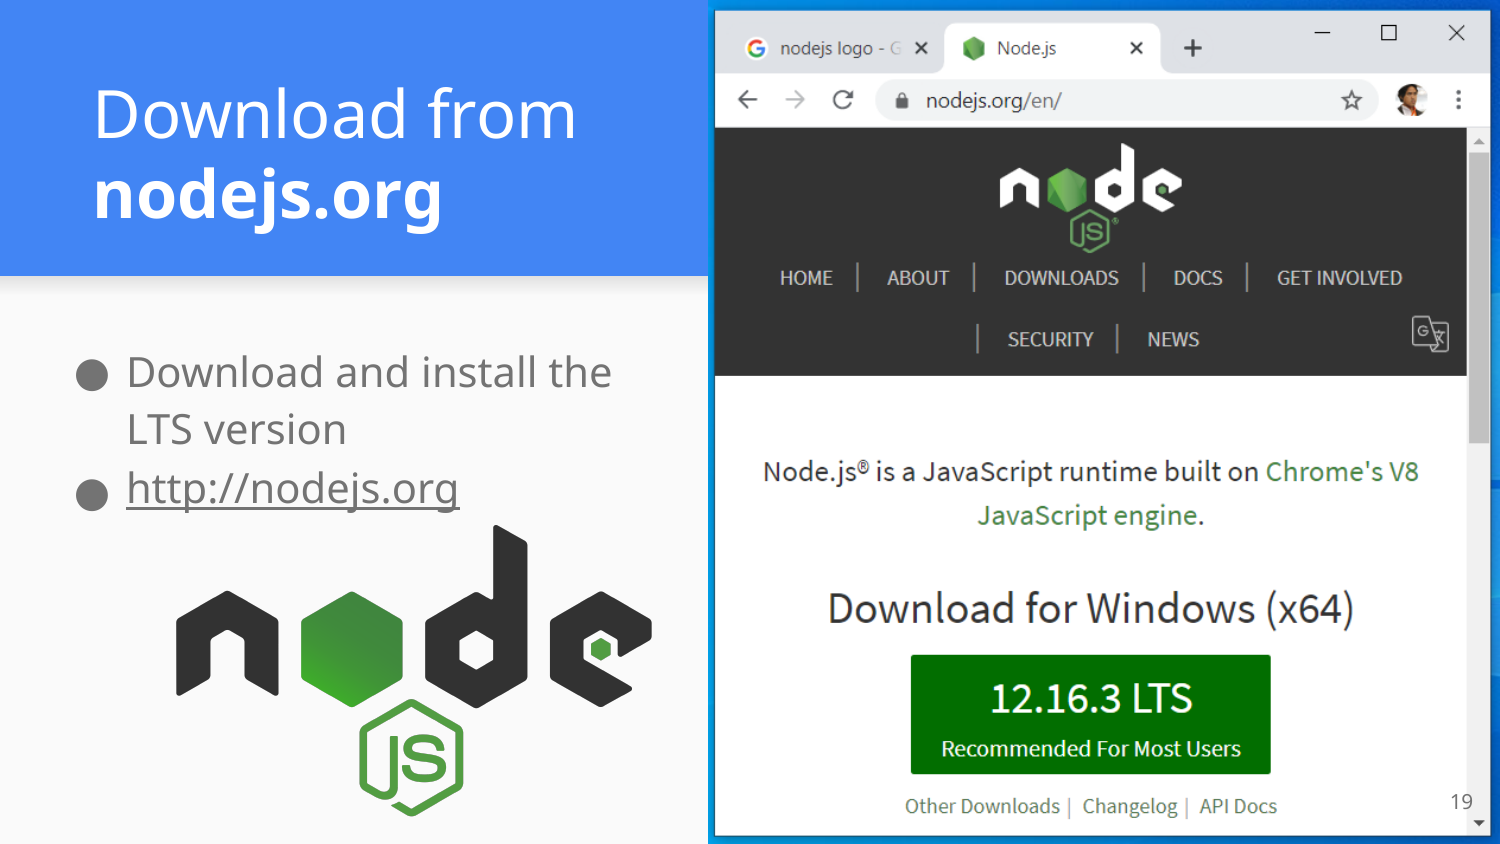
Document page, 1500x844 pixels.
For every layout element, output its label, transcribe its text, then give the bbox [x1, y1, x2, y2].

list Download and install the LTS version http://nodejs.org [36, 323, 693, 768]
title Download from nodejs.org [77, 121, 703, 248]
picture [708, 0, 1500, 844]
picture [176, 525, 652, 818]
